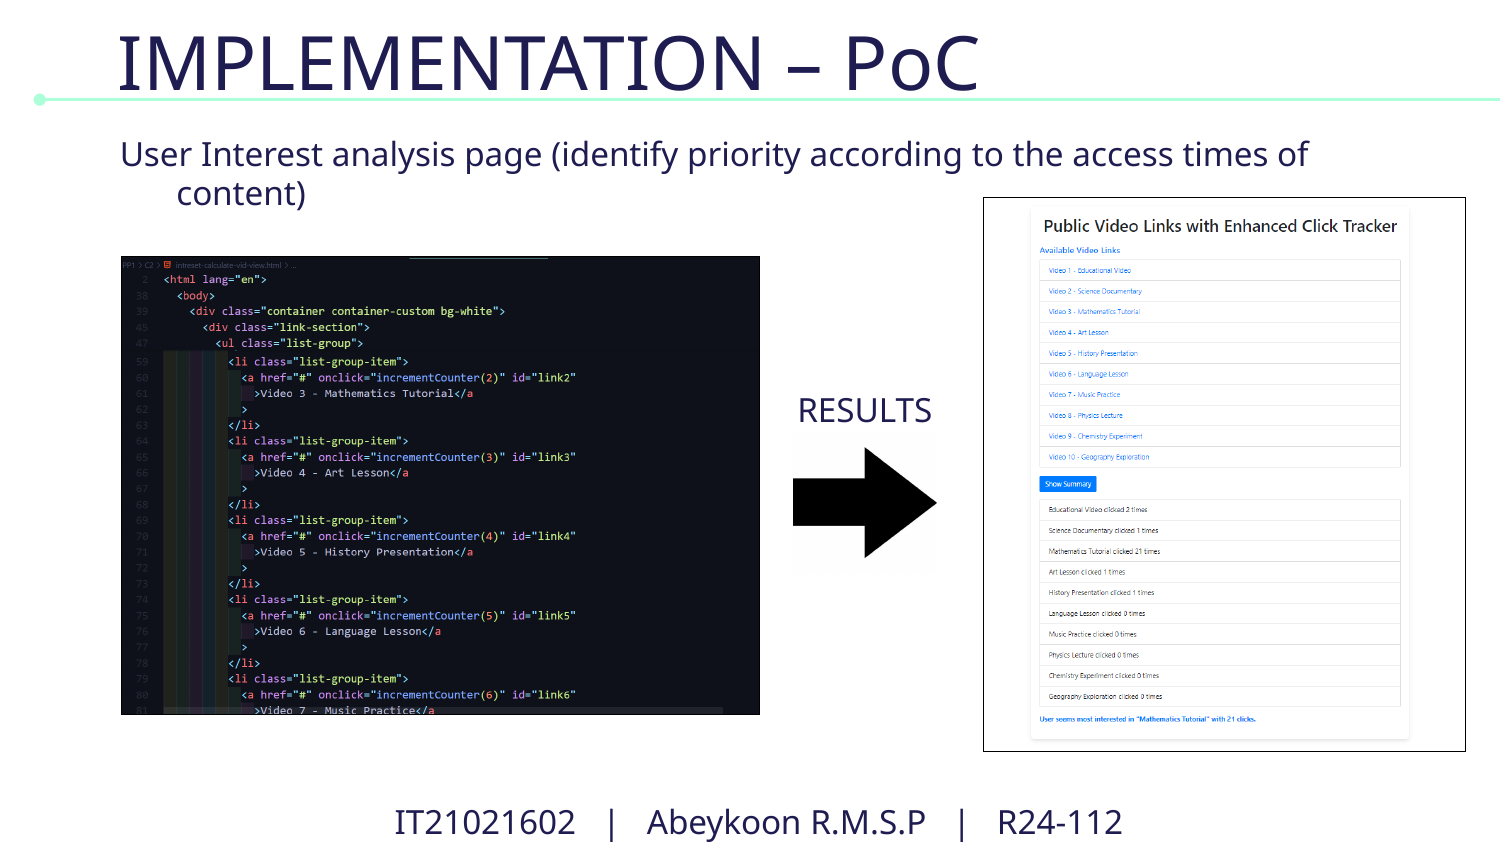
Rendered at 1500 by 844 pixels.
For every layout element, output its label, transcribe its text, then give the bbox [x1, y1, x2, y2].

picture [120, 256, 760, 715]
title IMPLEMENTATION – PoC [102, 0, 1358, 89]
text_box User Interest analysis page (identify priority according to the access times of content) [86, 117, 1443, 191]
picture [983, 196, 1466, 752]
picture [793, 431, 937, 574]
text_box RESULTS [764, 384, 967, 433]
text_box IT21021602 | Abeykoon R.M.S.P | R24-112 [358, 797, 1161, 844]
